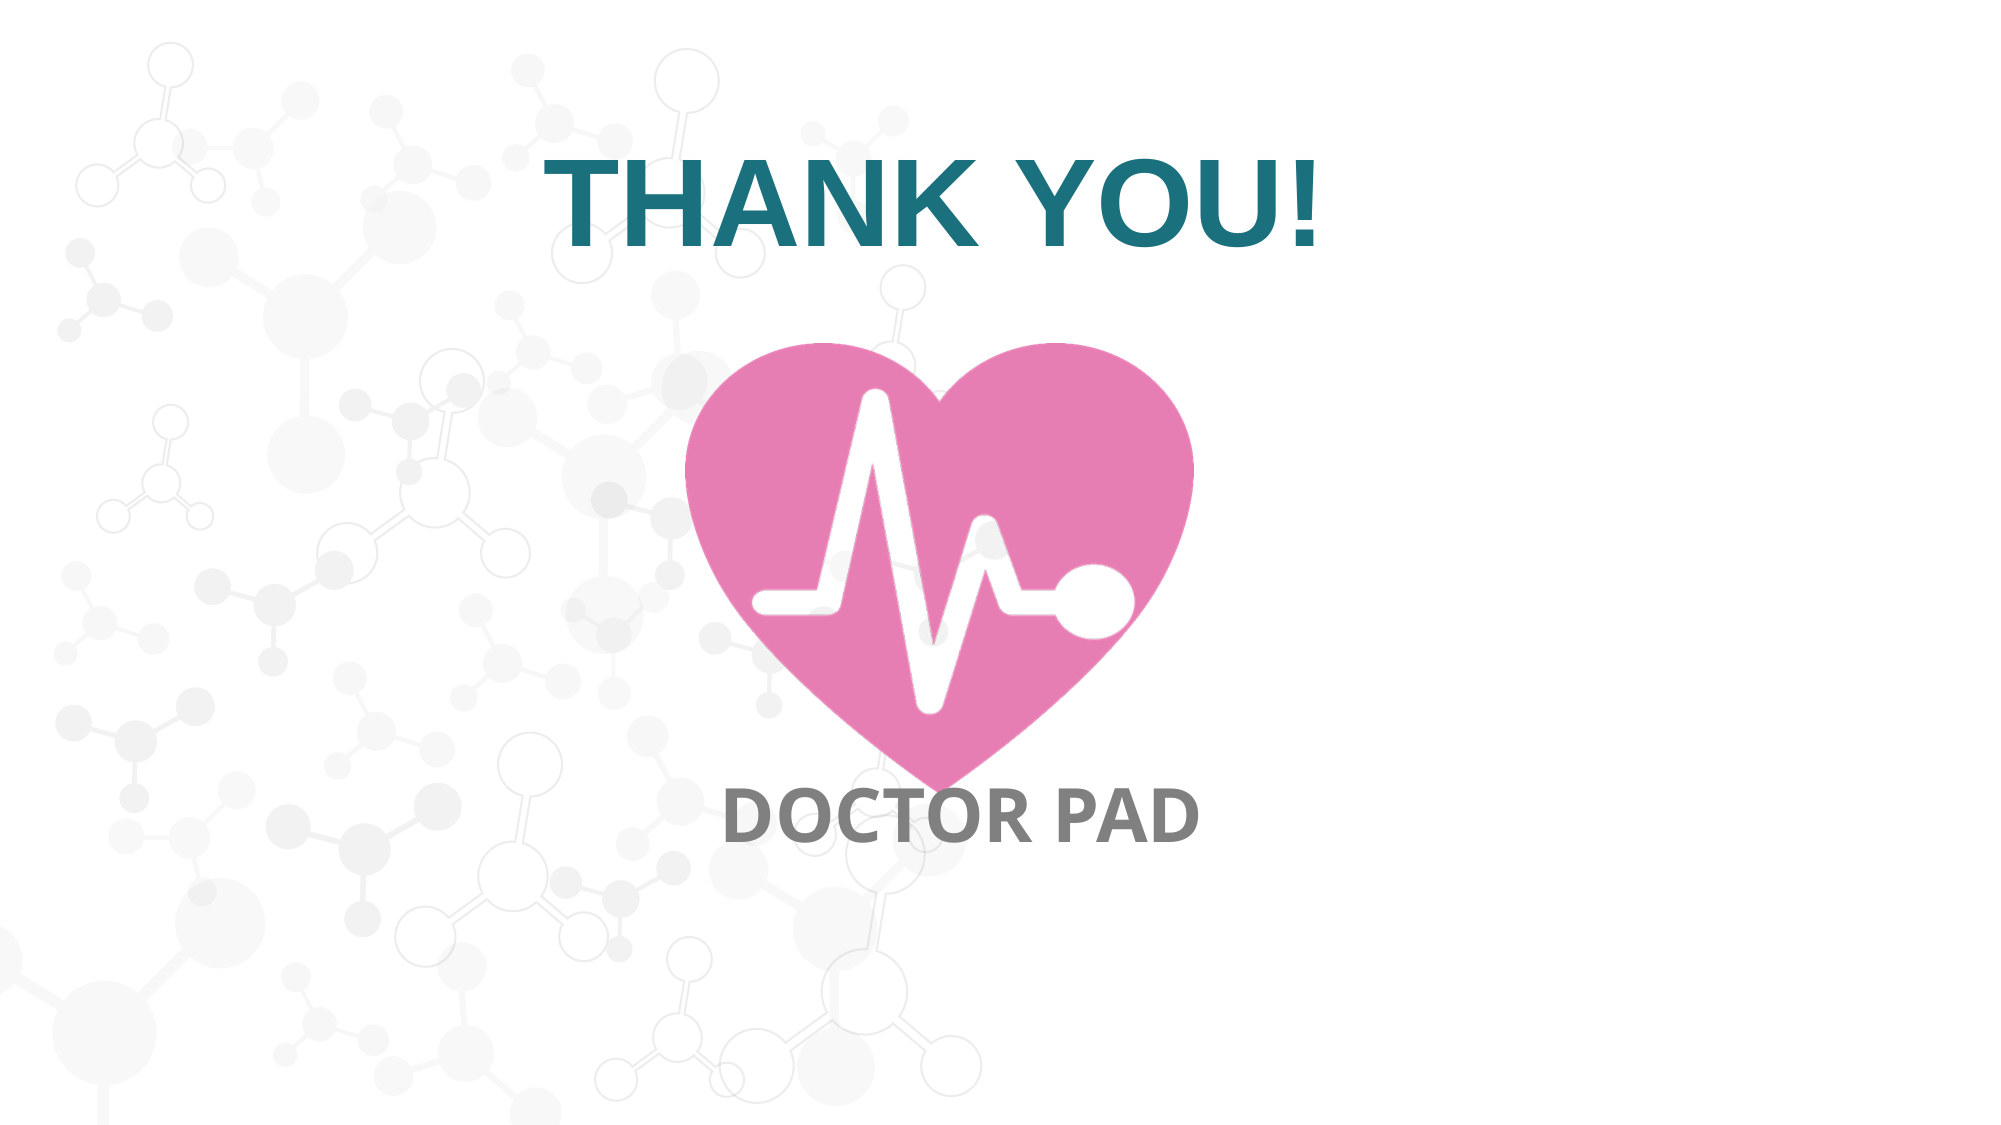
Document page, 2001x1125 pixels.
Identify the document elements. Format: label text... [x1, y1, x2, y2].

text_box THANK YOU! [288, 131, 1617, 281]
picture [685, 343, 1195, 794]
text_box DOCTOR PAD [602, 770, 1321, 867]
